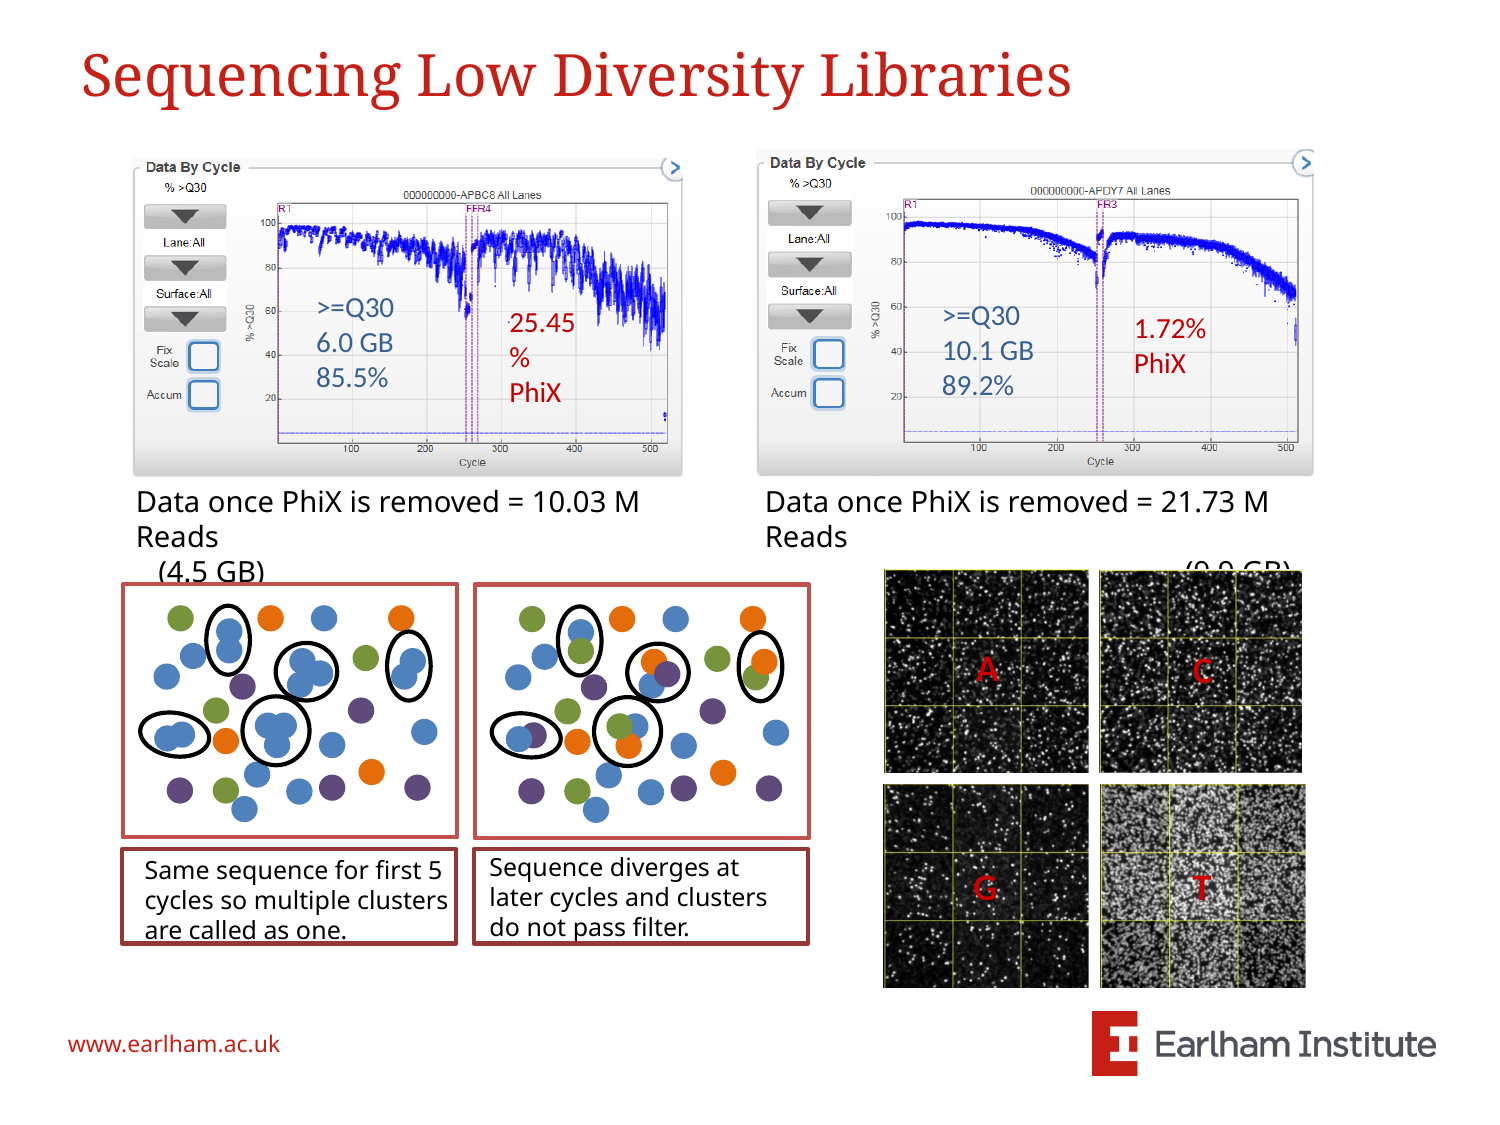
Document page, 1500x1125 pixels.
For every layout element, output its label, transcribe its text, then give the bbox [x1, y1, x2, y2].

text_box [749, 149, 1365, 563]
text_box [121, 583, 810, 954]
picture [1092, 1011, 1436, 1076]
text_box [882, 569, 1306, 988]
title Sequencing Low Diversity Libraries [66, 30, 1437, 219]
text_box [120, 158, 692, 583]
